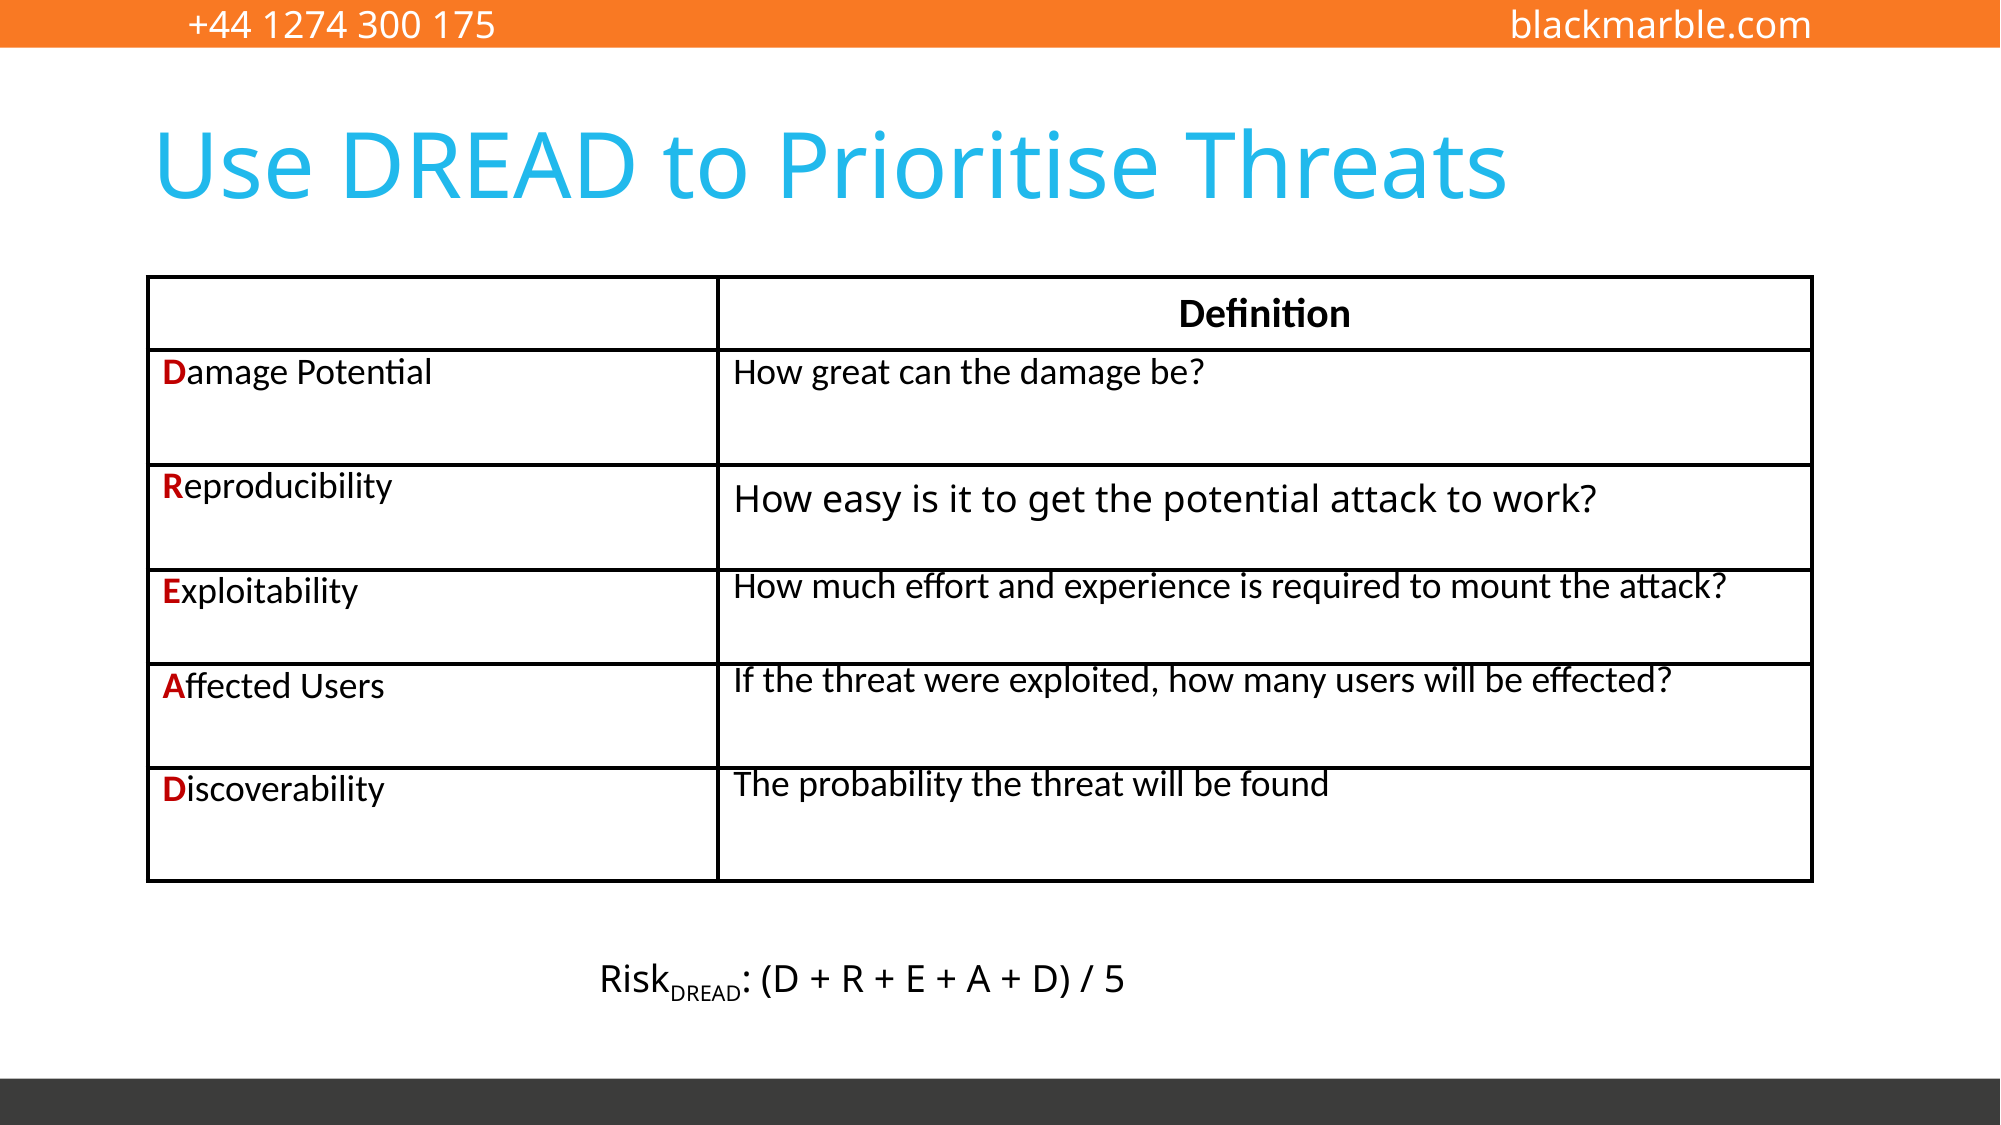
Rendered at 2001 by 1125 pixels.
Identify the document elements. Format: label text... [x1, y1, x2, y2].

text_box RiskDREAD: (D + R + E + A + D) / 5 [584, 947, 1141, 1014]
table_header Definition [720, 279, 1810, 348]
table_cell Damage Potential [150, 352, 716, 463]
table_cell How much effort and experience is required to mount the attack? [720, 572, 1810, 662]
table_cell Affected Users [150, 666, 716, 766]
table_cell How great can the damage be? [720, 352, 1810, 463]
table_cell Exploitability [150, 572, 716, 662]
table_cell Reproducibility [150, 467, 716, 568]
table_cell If the threat were exploited, how many users will be effected? [720, 666, 1810, 766]
title Use DREAD to Prioritise Threats [137, 59, 1863, 278]
table_header [150, 279, 716, 348]
table_cell The probability the threat will be found [720, 770, 1810, 879]
table_cell Discoverability [150, 770, 716, 879]
table_cell How easy is it to get the potential attack to work? [720, 467, 1810, 568]
